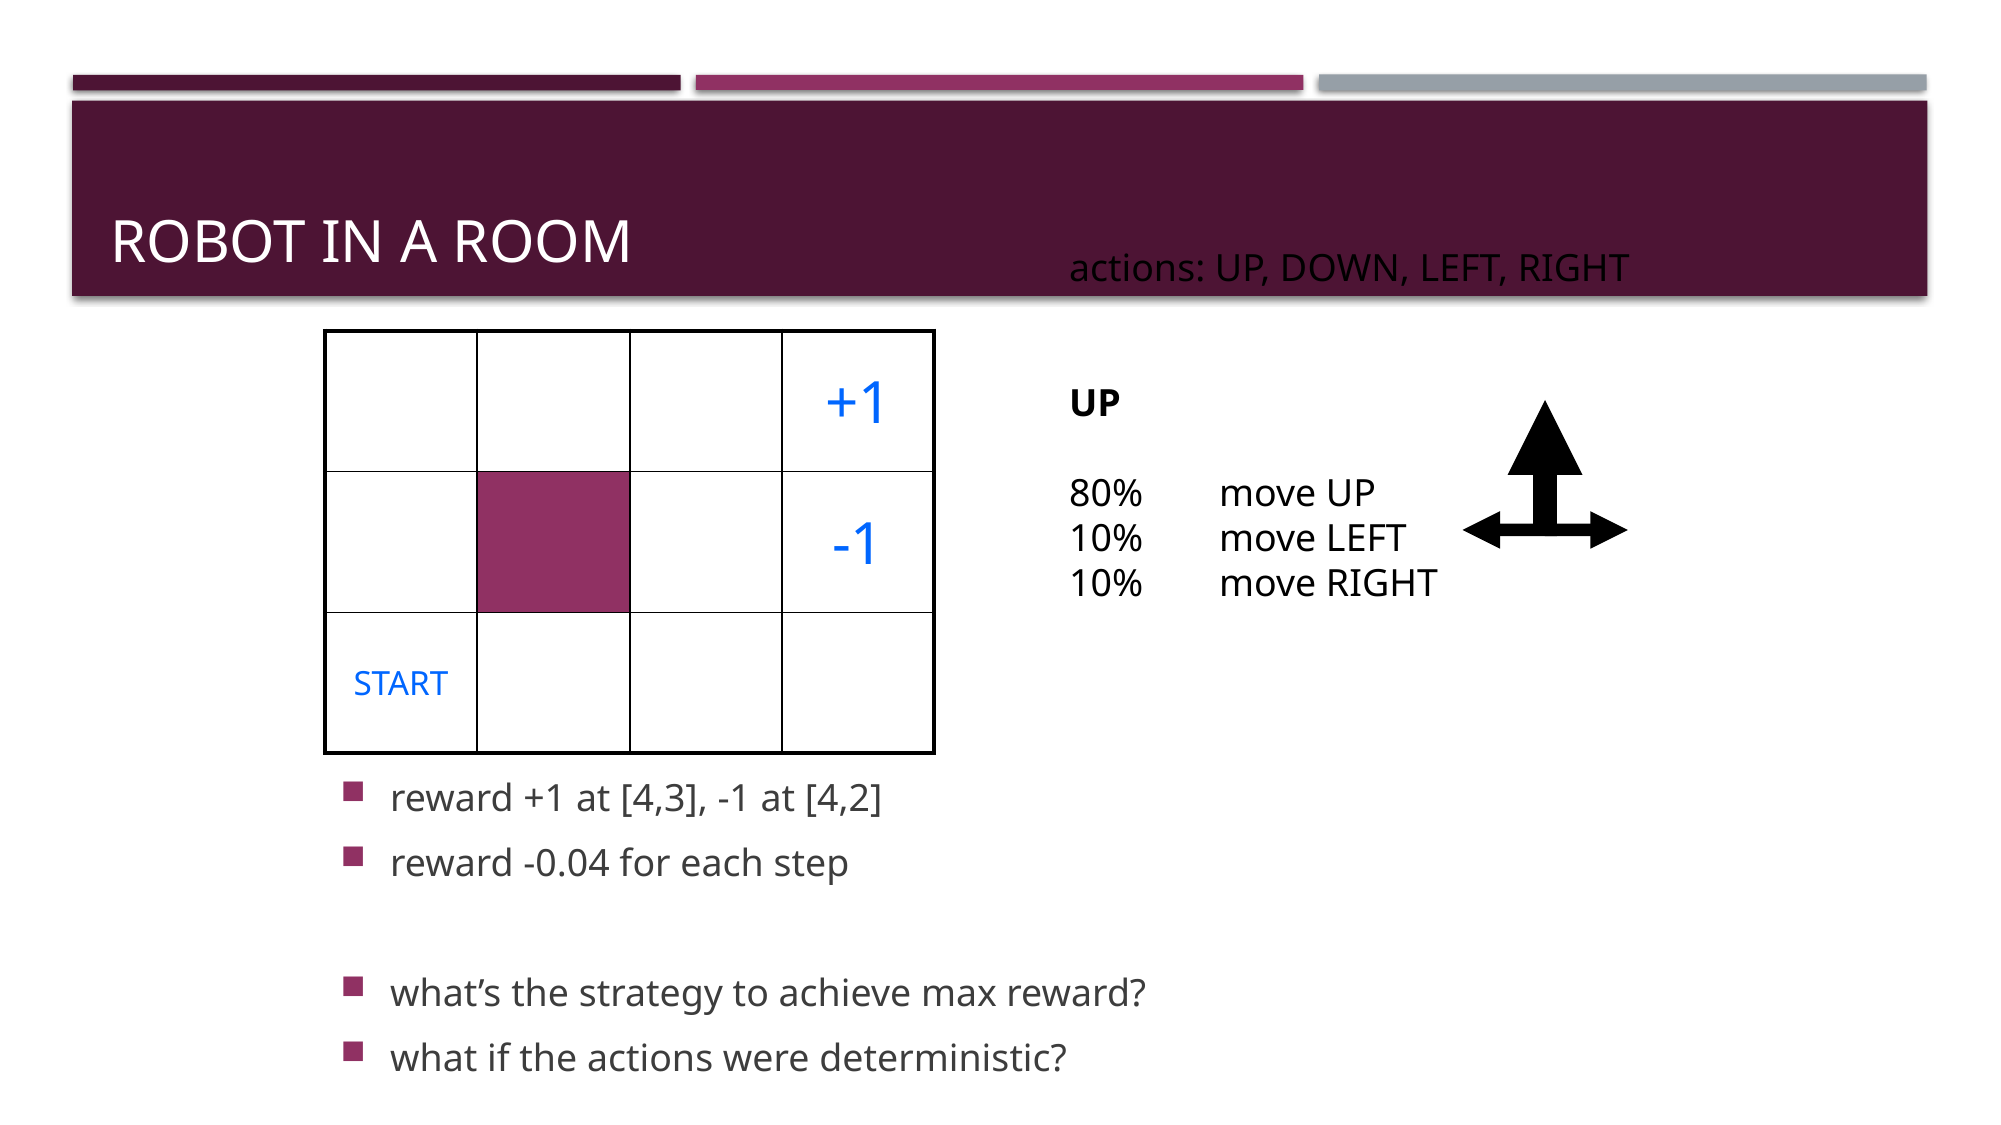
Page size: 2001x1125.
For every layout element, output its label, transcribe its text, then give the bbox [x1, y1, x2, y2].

table_cell [631, 613, 781, 727]
table_cell [478, 613, 629, 727]
list reward +1 at [4,3], -1 at [4,2] reward -0.04 for each step what’s the strategy to achieve max reward? what if the actions were deterministic? [324, 727, 1675, 1125]
table_cell START [327, 613, 476, 727]
text_box actions: UP, DOWN, LEFT, RIGHT UP 80% move UP 10% move LEFT 10% move RIGHT [1054, 236, 1688, 612]
table_cell [478, 472, 629, 612]
table_header [631, 333, 781, 471]
table_cell -1 [783, 472, 932, 612]
table_header +1 [783, 333, 932, 471]
table_cell [631, 472, 781, 612]
title Robot in a room [95, 115, 1905, 282]
table_cell [783, 613, 932, 727]
table_header [327, 333, 476, 471]
table_header [478, 333, 629, 471]
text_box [1461, 399, 1629, 531]
table_cell [327, 472, 476, 612]
